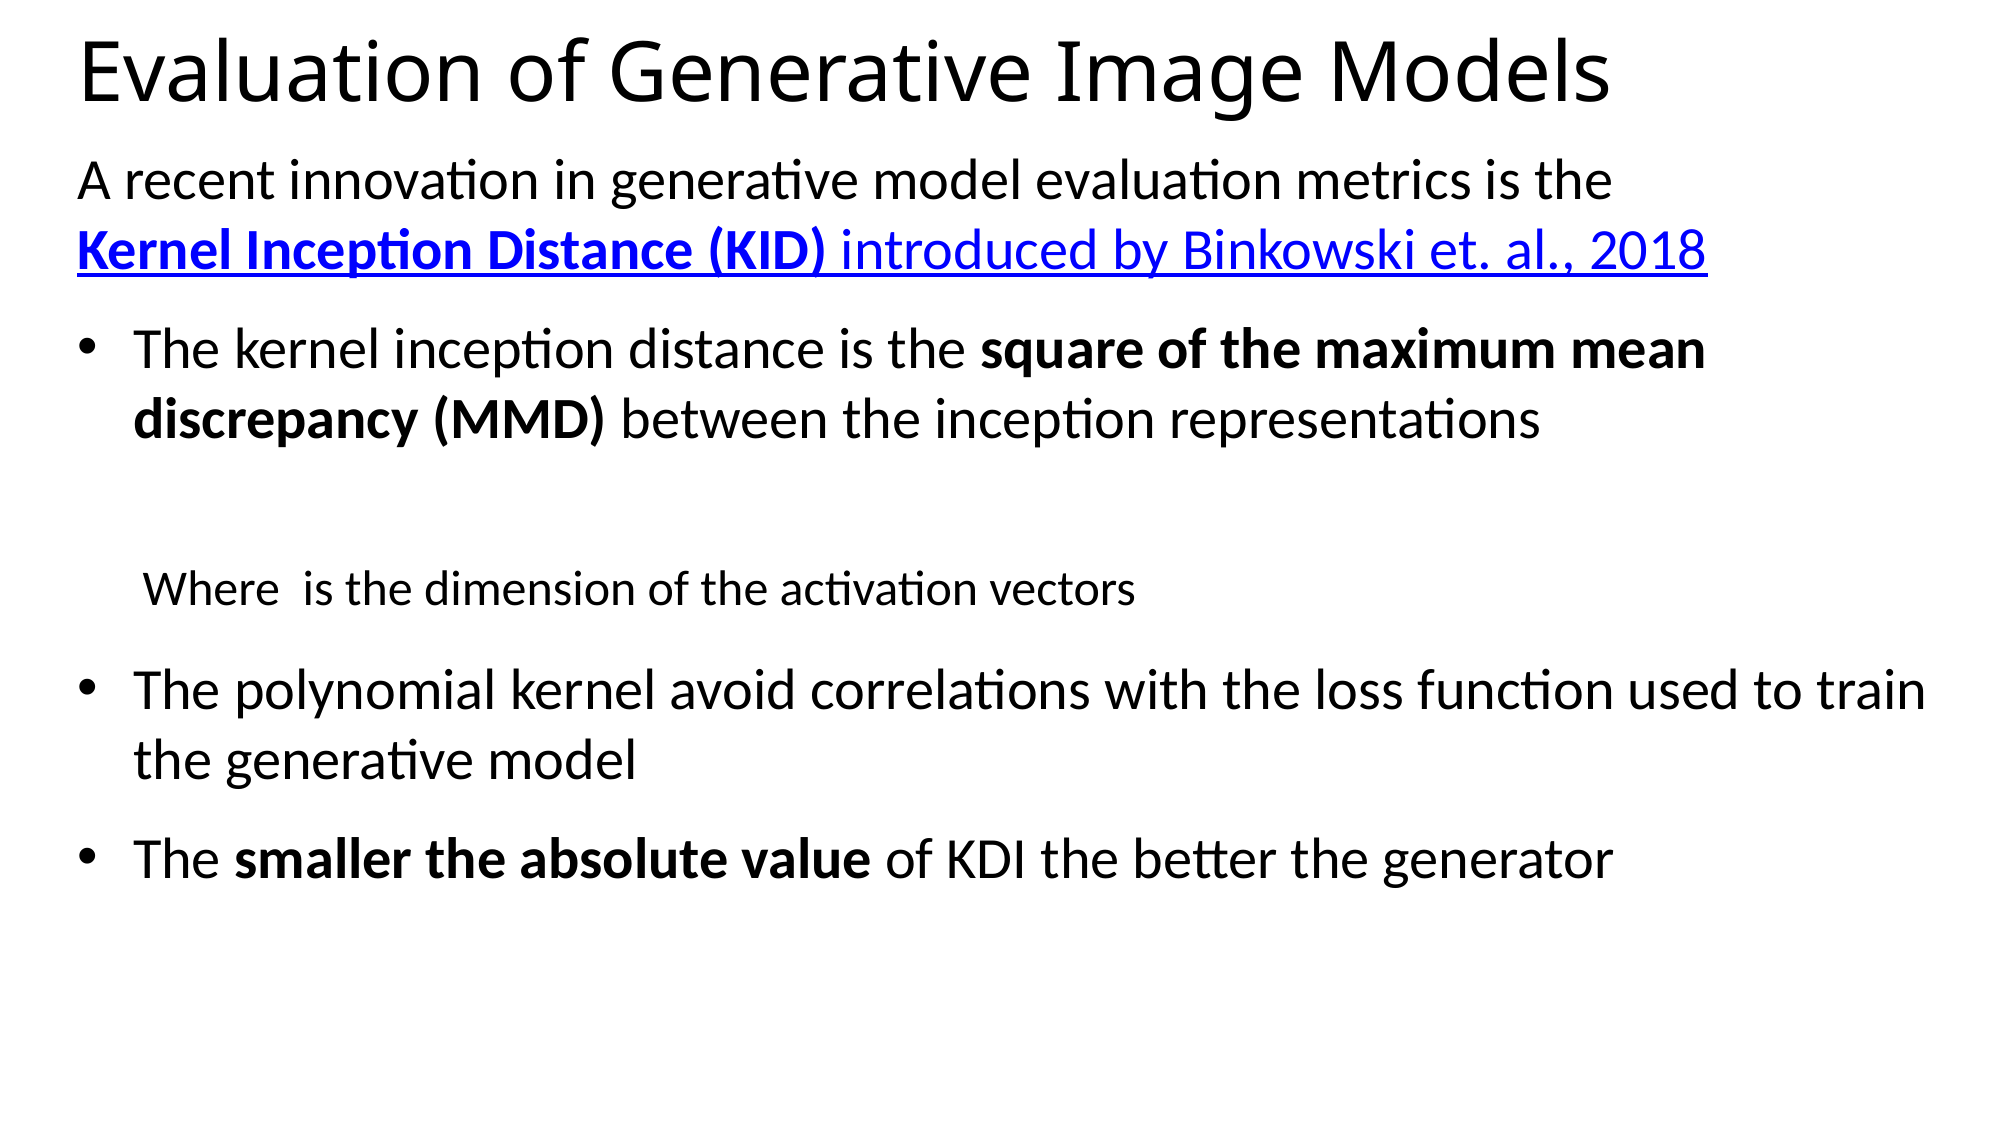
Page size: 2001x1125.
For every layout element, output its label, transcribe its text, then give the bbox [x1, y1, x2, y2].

title Evaluation of Generative Image Models [62, 29, 1953, 134]
